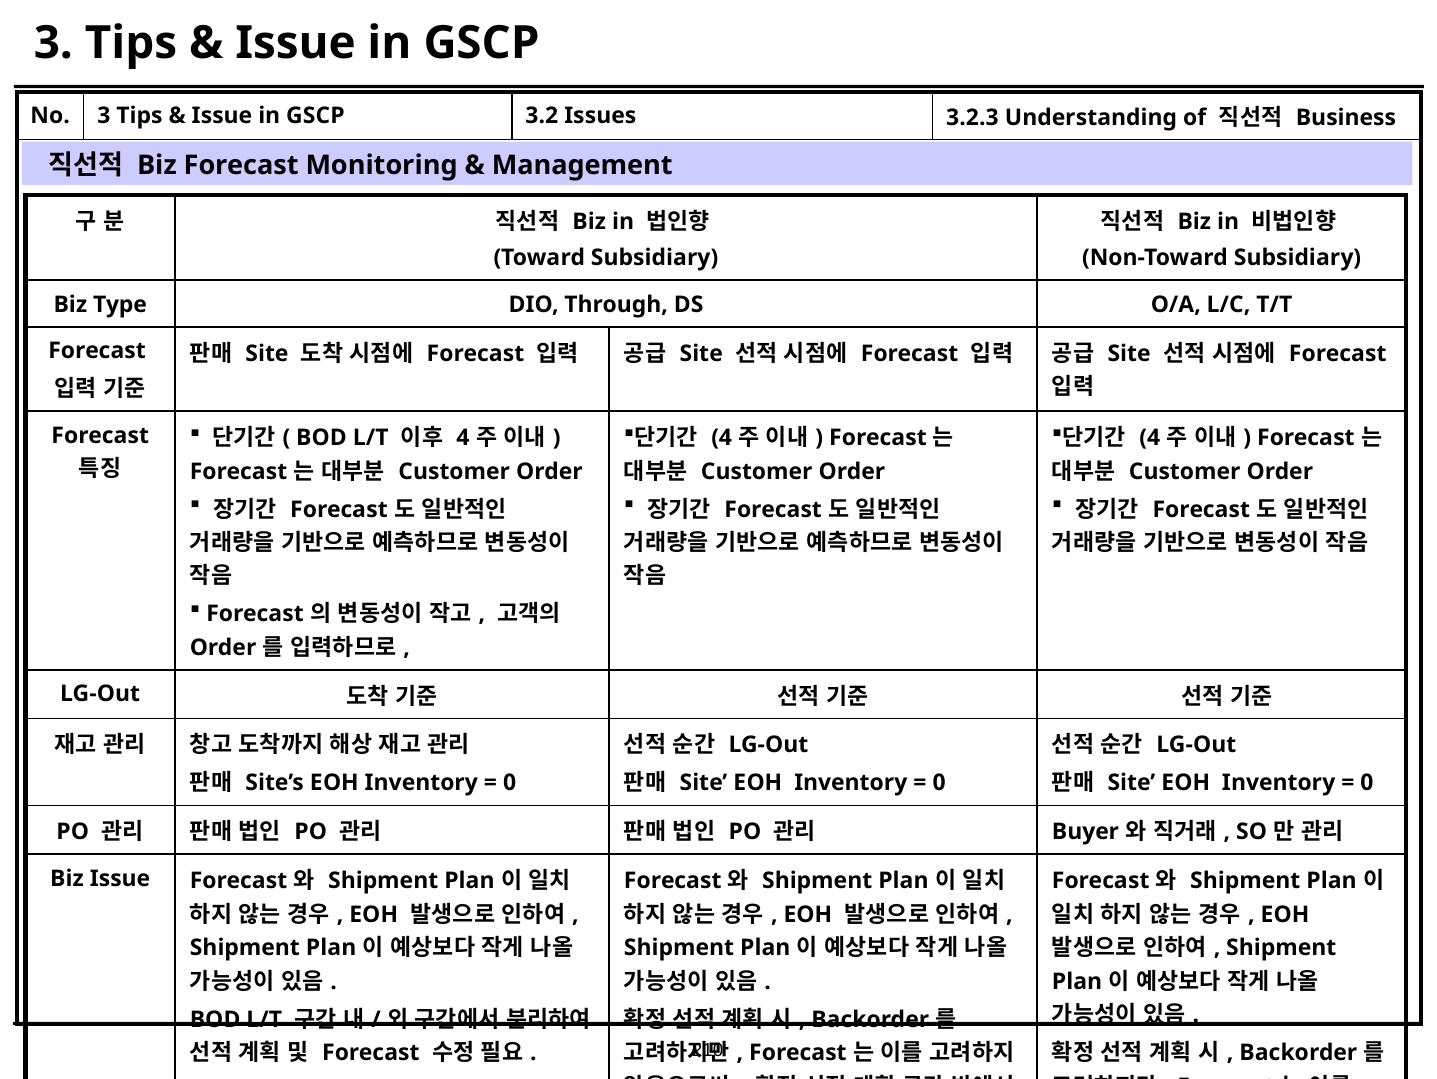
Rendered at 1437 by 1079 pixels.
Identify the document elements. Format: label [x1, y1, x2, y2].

table_cell [176, 719, 608, 805]
table_cell [19, 140, 1419, 1022]
table_header [19, 94, 83, 139]
table_cell [1038, 328, 1404, 410]
table_header [84, 94, 511, 139]
table_cell [610, 328, 1036, 410]
table_cell [176, 328, 608, 410]
table_cell [1038, 281, 1404, 326]
table_cell [610, 412, 1036, 669]
table_cell [176, 281, 1036, 326]
table_cell [28, 855, 174, 1079]
table_header [933, 94, 1419, 139]
table_header [513, 94, 932, 139]
table_cell [1038, 719, 1404, 805]
table_header [28, 197, 174, 279]
table_cell [176, 412, 608, 669]
table_cell [28, 671, 174, 718]
table_header [1038, 197, 1404, 279]
table_cell [1038, 412, 1404, 669]
table_cell [28, 719, 174, 805]
table_header [176, 197, 1036, 279]
table_cell [28, 281, 174, 326]
table_cell [1038, 855, 1404, 1079]
table_cell [610, 671, 1036, 718]
table_cell [610, 855, 1036, 1079]
table_cell [1038, 671, 1404, 718]
table_cell [176, 855, 608, 1079]
table_cell [610, 806, 1036, 853]
table_cell [28, 806, 174, 853]
table_cell [176, 671, 608, 718]
table_cell [176, 806, 608, 853]
table_cell [28, 328, 174, 410]
table_cell [28, 412, 174, 669]
table_cell [610, 719, 1036, 805]
text_box [21, 141, 1413, 185]
table_cell [1038, 806, 1404, 853]
title [20, 5, 844, 75]
